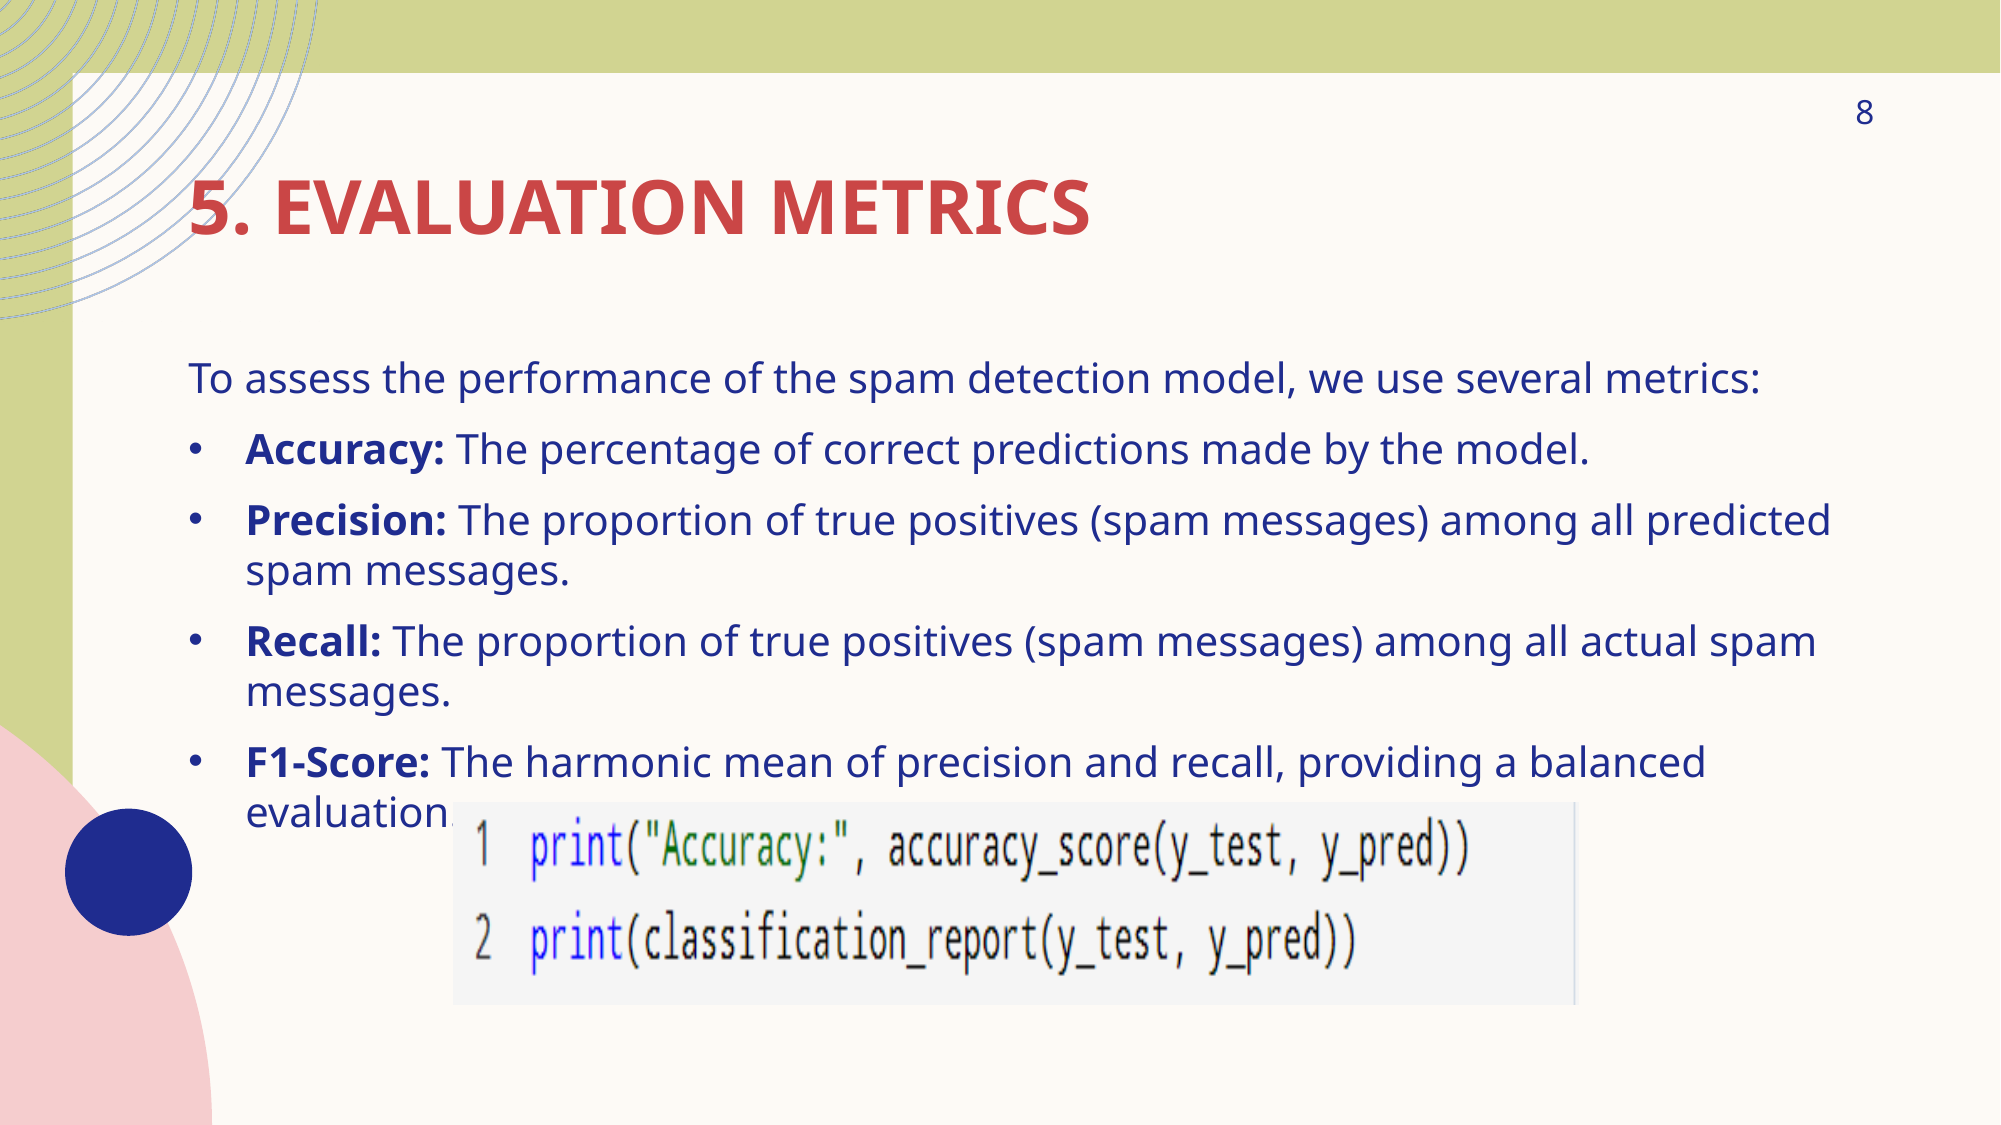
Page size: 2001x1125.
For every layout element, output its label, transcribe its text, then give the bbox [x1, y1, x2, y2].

list To assess the performance of the spam detection model, we use several metrics: Accuracy: The percentage of correct predictions made by the model. Precision: The proportion of true positives (spam messages) among all predicted spam messages. Recall: The proportion of true positives (spam messages) among all actual spam messages. F1-Score: The harmonic mean of precision and recall, providing a balanced evaluation. [173, 351, 1941, 1085]
slide_number 8 [1712, 75, 1875, 153]
picture [0, 0, 2001, 785]
title 5. Evaluation Metrics [173, 85, 1794, 250]
picture [453, 802, 1579, 1005]
